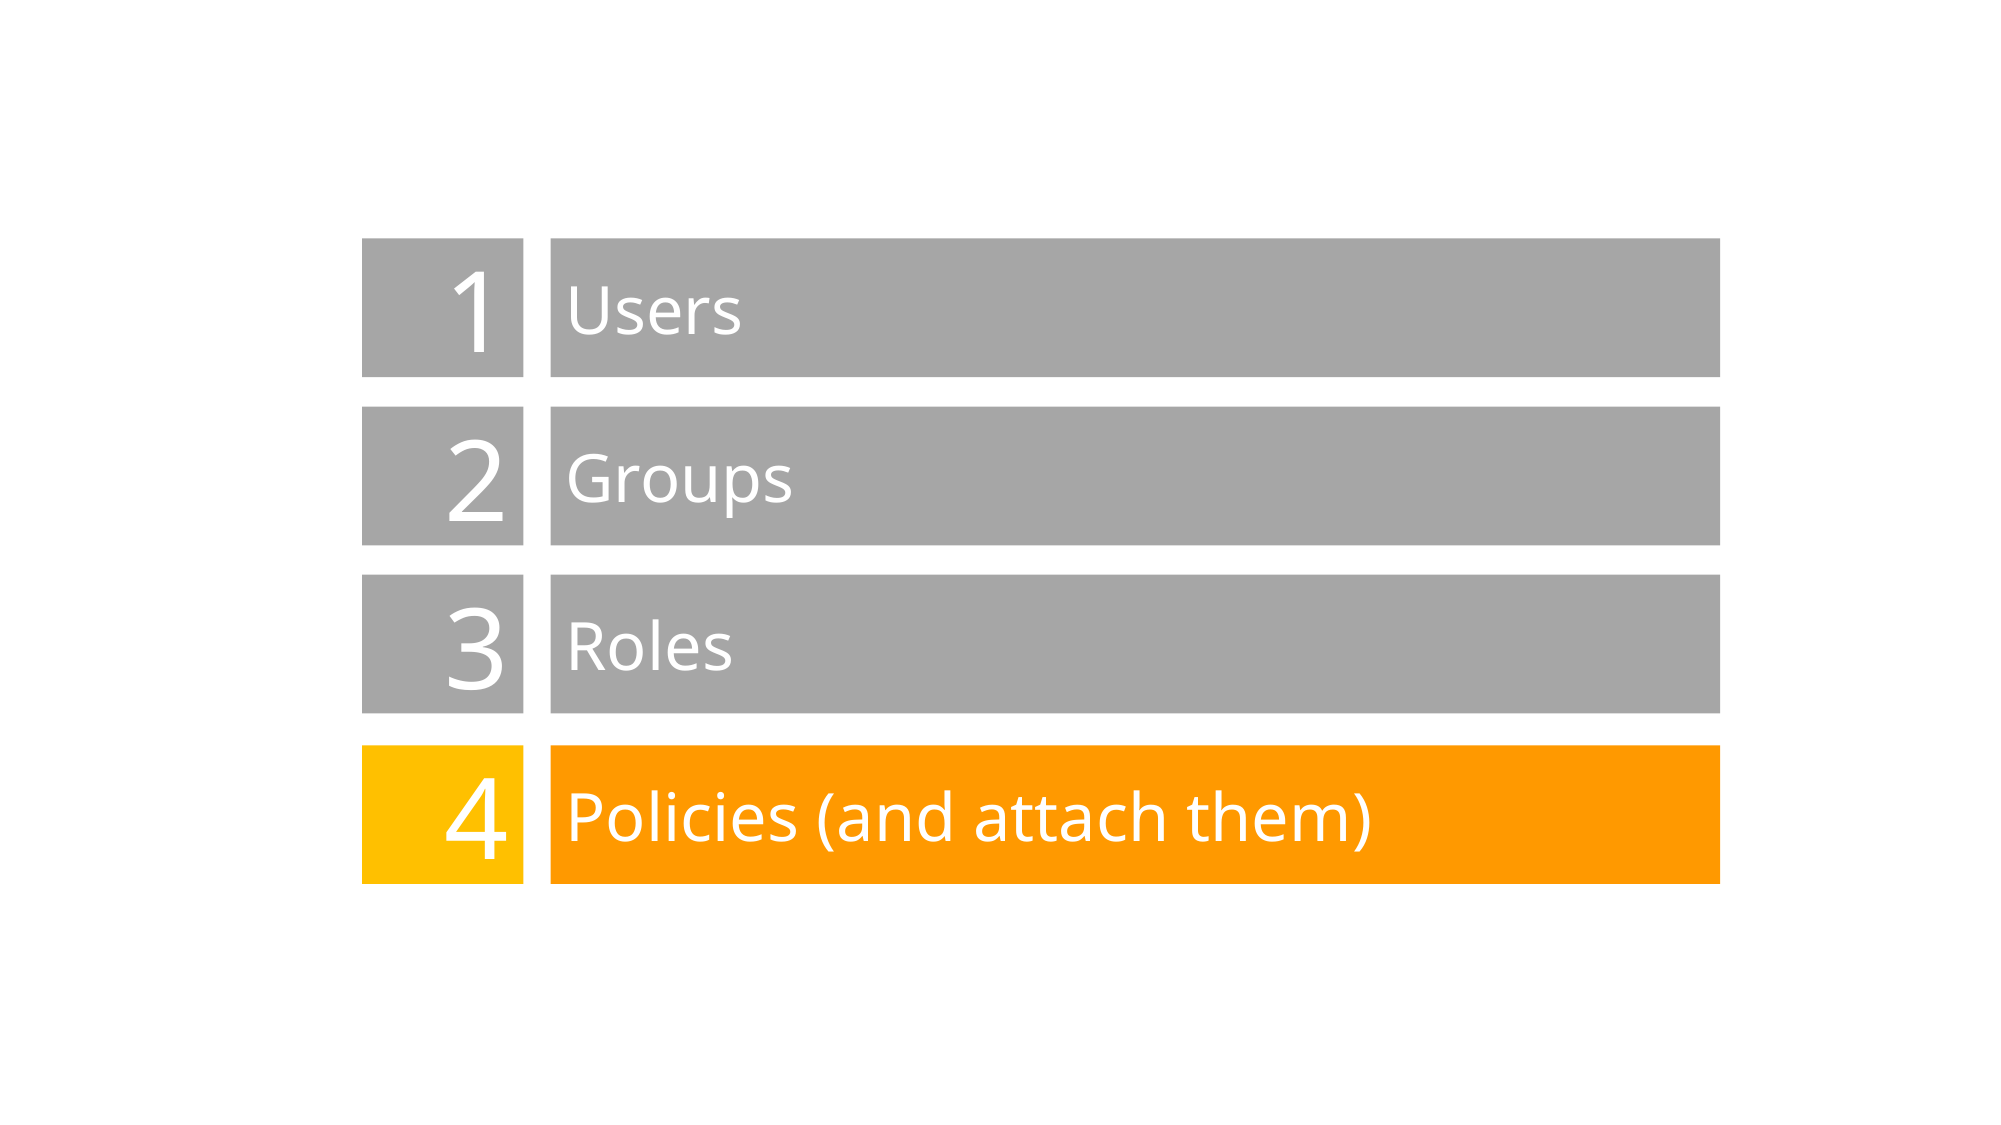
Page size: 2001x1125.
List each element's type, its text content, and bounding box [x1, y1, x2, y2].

text_box Policies (and attach them) [550, 744, 1721, 885]
text_box 1 [361, 237, 524, 378]
text_box 3 [361, 574, 524, 714]
text_box 4 [361, 744, 524, 885]
text_box 2 [361, 406, 524, 546]
text_box Roles [550, 574, 1721, 714]
text_box Users [550, 237, 1721, 378]
text_box Groups [550, 406, 1721, 546]
